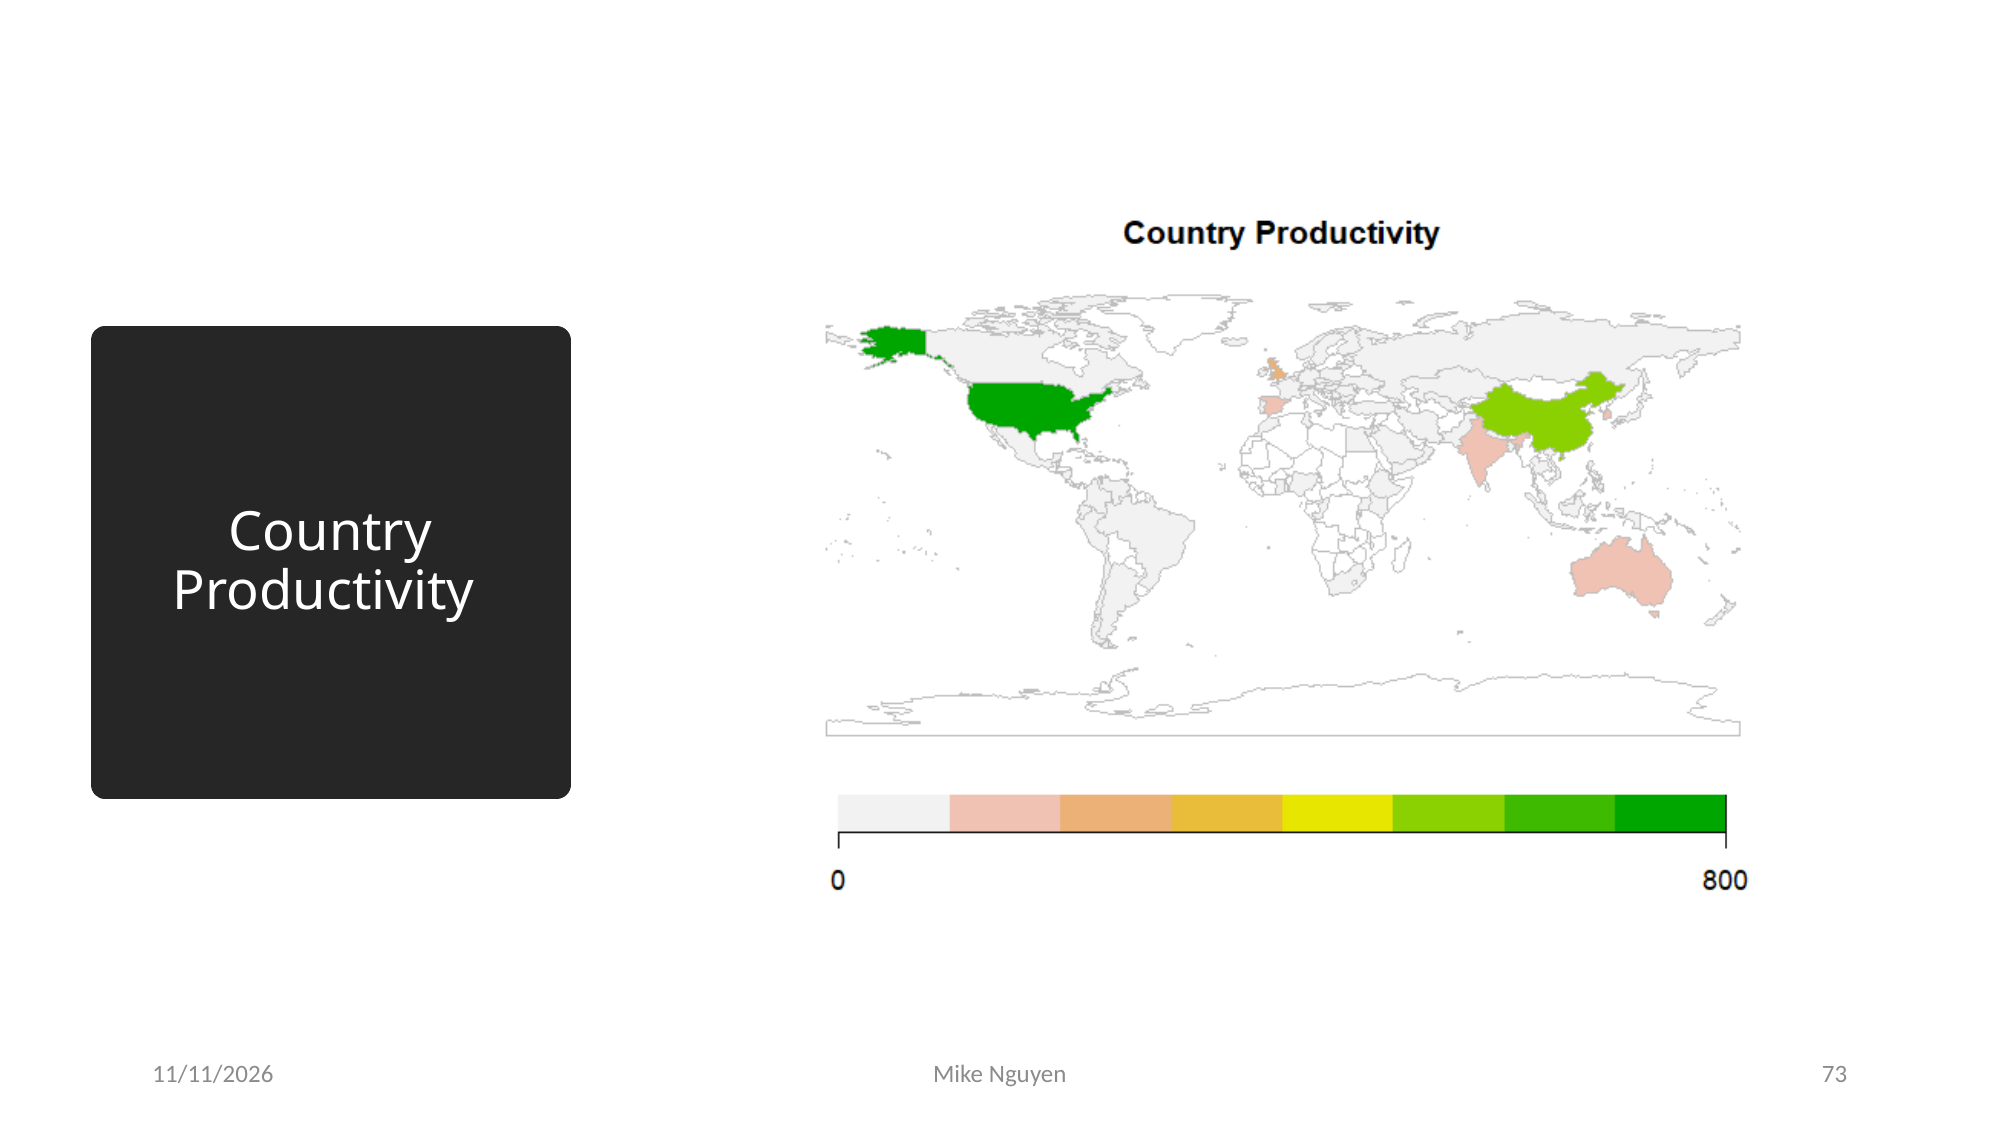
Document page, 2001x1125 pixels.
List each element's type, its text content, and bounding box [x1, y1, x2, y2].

footer Mike Nguyen [662, 1042, 1338, 1103]
picture [662, 198, 1842, 927]
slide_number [137, 1042, 588, 1103]
slide_number 73 [1412, 1042, 1863, 1103]
title Country Productivity [105, 340, 557, 785]
